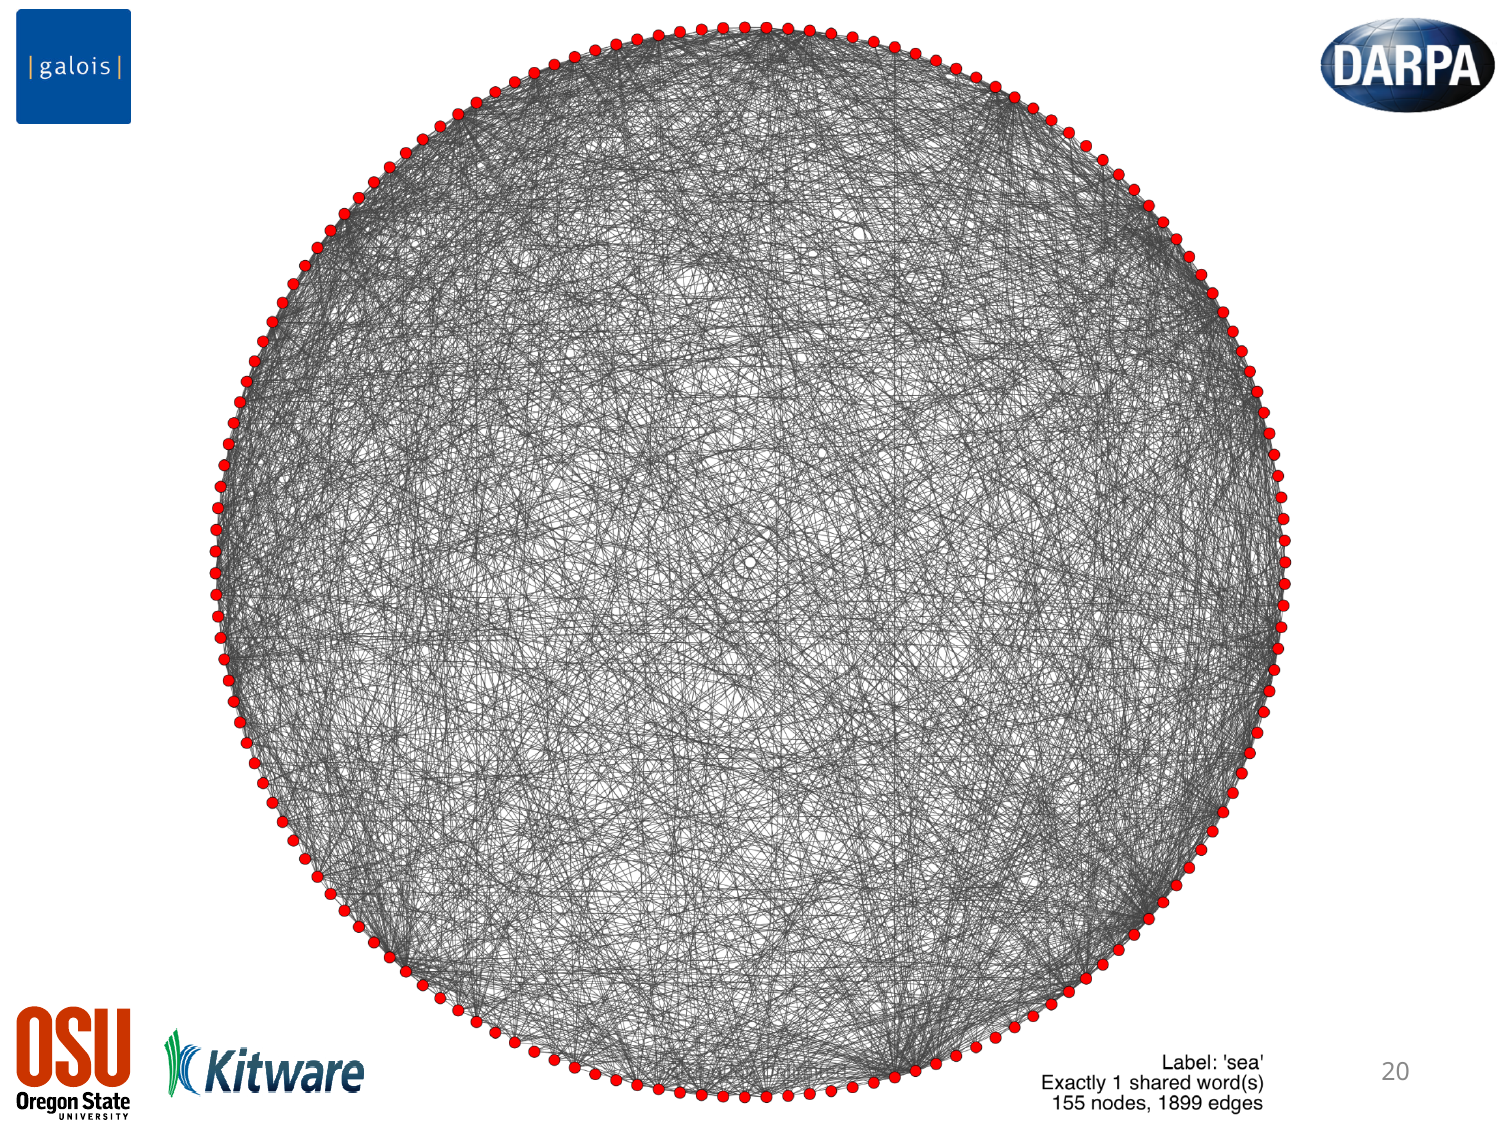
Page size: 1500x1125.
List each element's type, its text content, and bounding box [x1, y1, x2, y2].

picture [1318, 11, 1497, 119]
picture [16, 9, 131, 124]
slide_number 20 [1315, 1042, 1425, 1103]
picture [150, 0, 1313, 1125]
